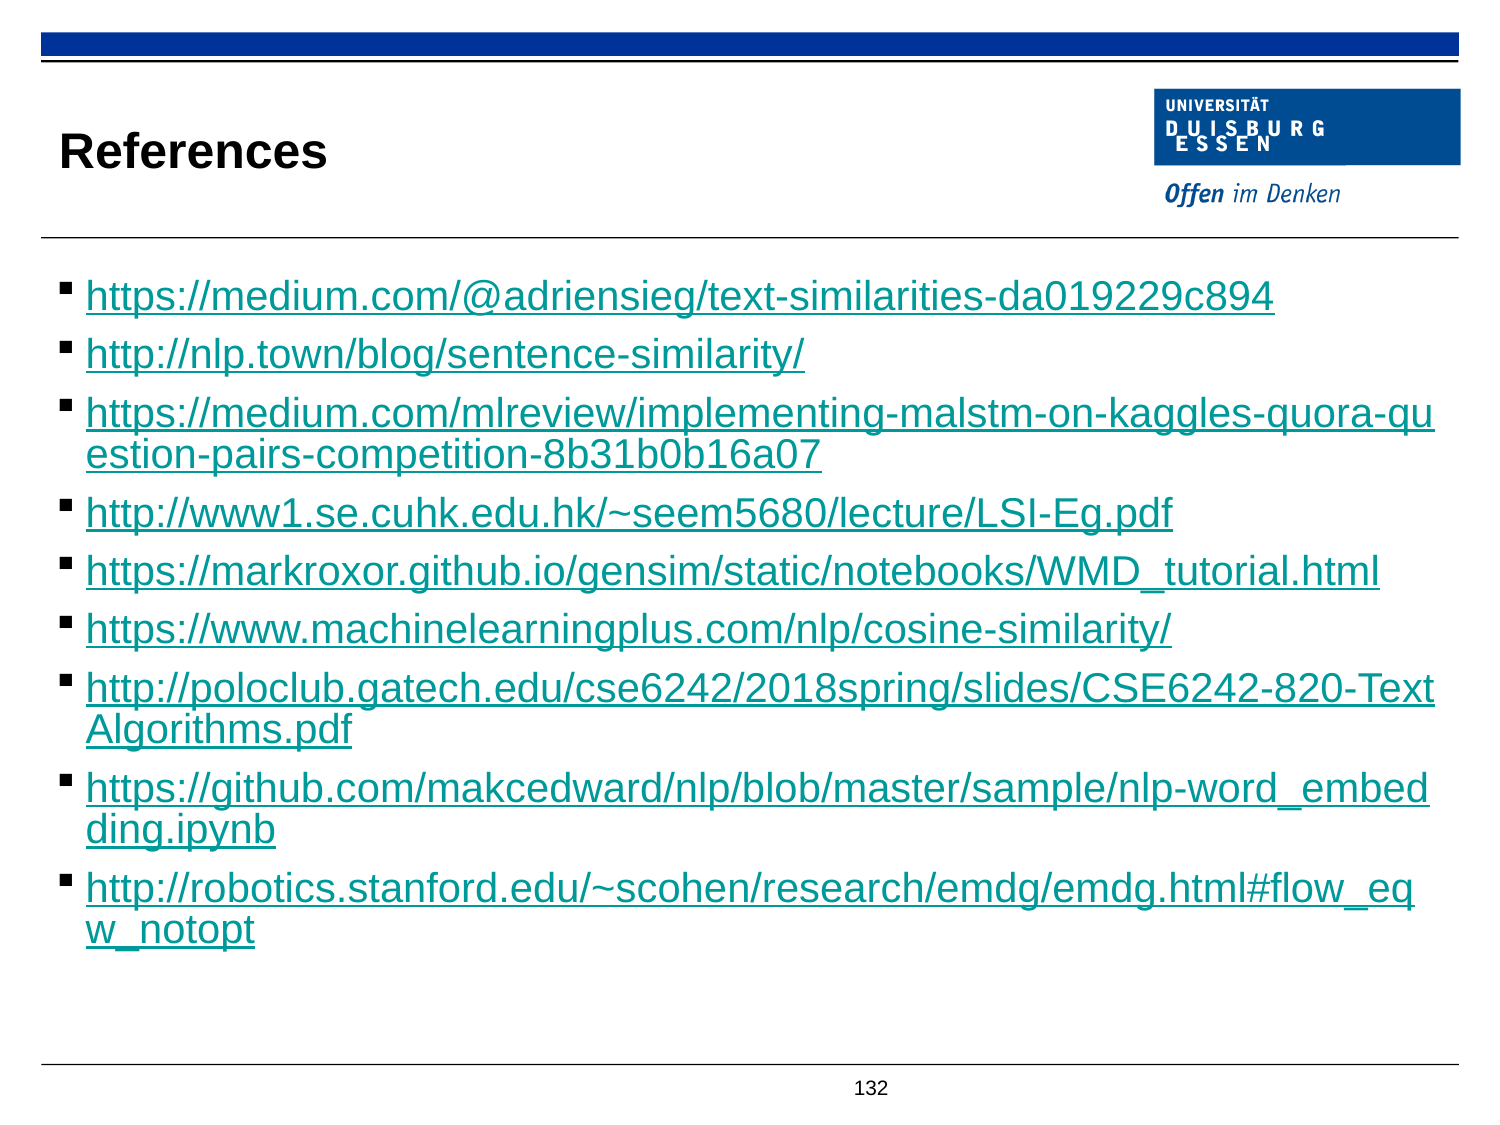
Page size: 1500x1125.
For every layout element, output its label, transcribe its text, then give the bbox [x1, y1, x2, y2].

picture [1154, 80, 1461, 213]
list https://medium.com/@adriensieg/text-similarities-da019229c894 http://nlp.town/blog/sentence-similarity/ https://medium.com/mlreview/implementing-malstm-on-kaggles-quora-question-pairs-competition-8b31b0b16a07 http://www1.se.cuhk.edu.hk/~seem5680/lecture/LSI-Eg.pdf https://markroxor.github.io/gensim/static/notebooks/WMD_tutorial.html https://www.machinelearningplus.com/nlp/cosine-similarity/ http://poloclub.gatech.edu/cse6242/2018spring/slides/CSE6242-820-TextAlgorithms.pdf https://github.com/makcedward/nlp/blob/master/sample/nlp-word_embedding.ipynb http://robotics.stanford.edu/~scohen/research/emdg/emdg.html#flow_eqw_notopt [40, 260, 1459, 1048]
title References [58, 79, 1126, 218]
